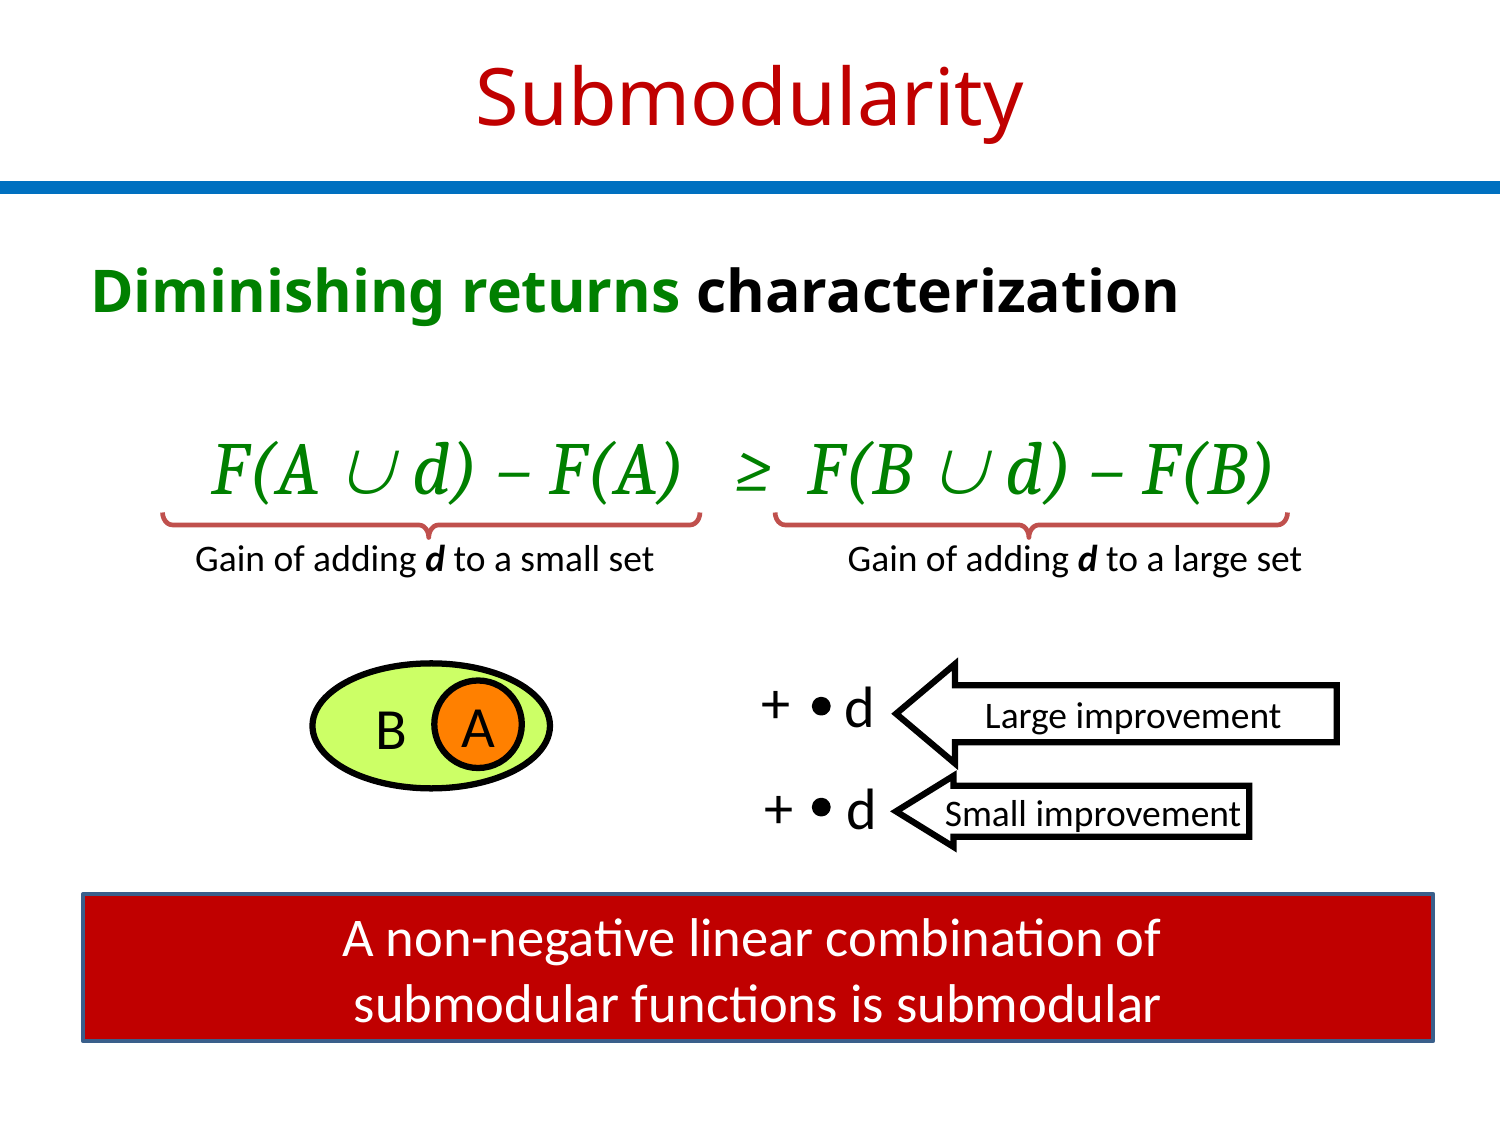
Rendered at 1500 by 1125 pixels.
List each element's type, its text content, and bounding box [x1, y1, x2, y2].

text_box + [746, 657, 806, 743]
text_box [99, 412, 1413, 588]
list Diminishing returns characterization [75, 245, 1425, 1096]
text_box B [312, 663, 550, 789]
text_box [815, 699, 828, 713]
text_box [815, 800, 828, 814]
text_box d [829, 661, 890, 747]
text_box d [831, 763, 892, 849]
text_box A [434, 680, 522, 769]
text_box A non-negative linear combination of submodular functions is submodular [81, 892, 1435, 1043]
text_box + [749, 762, 809, 848]
title Submodularity [0, 0, 1500, 188]
text_box Large improvement [896, 664, 1337, 764]
text_box Small improvement [896, 775, 1250, 847]
